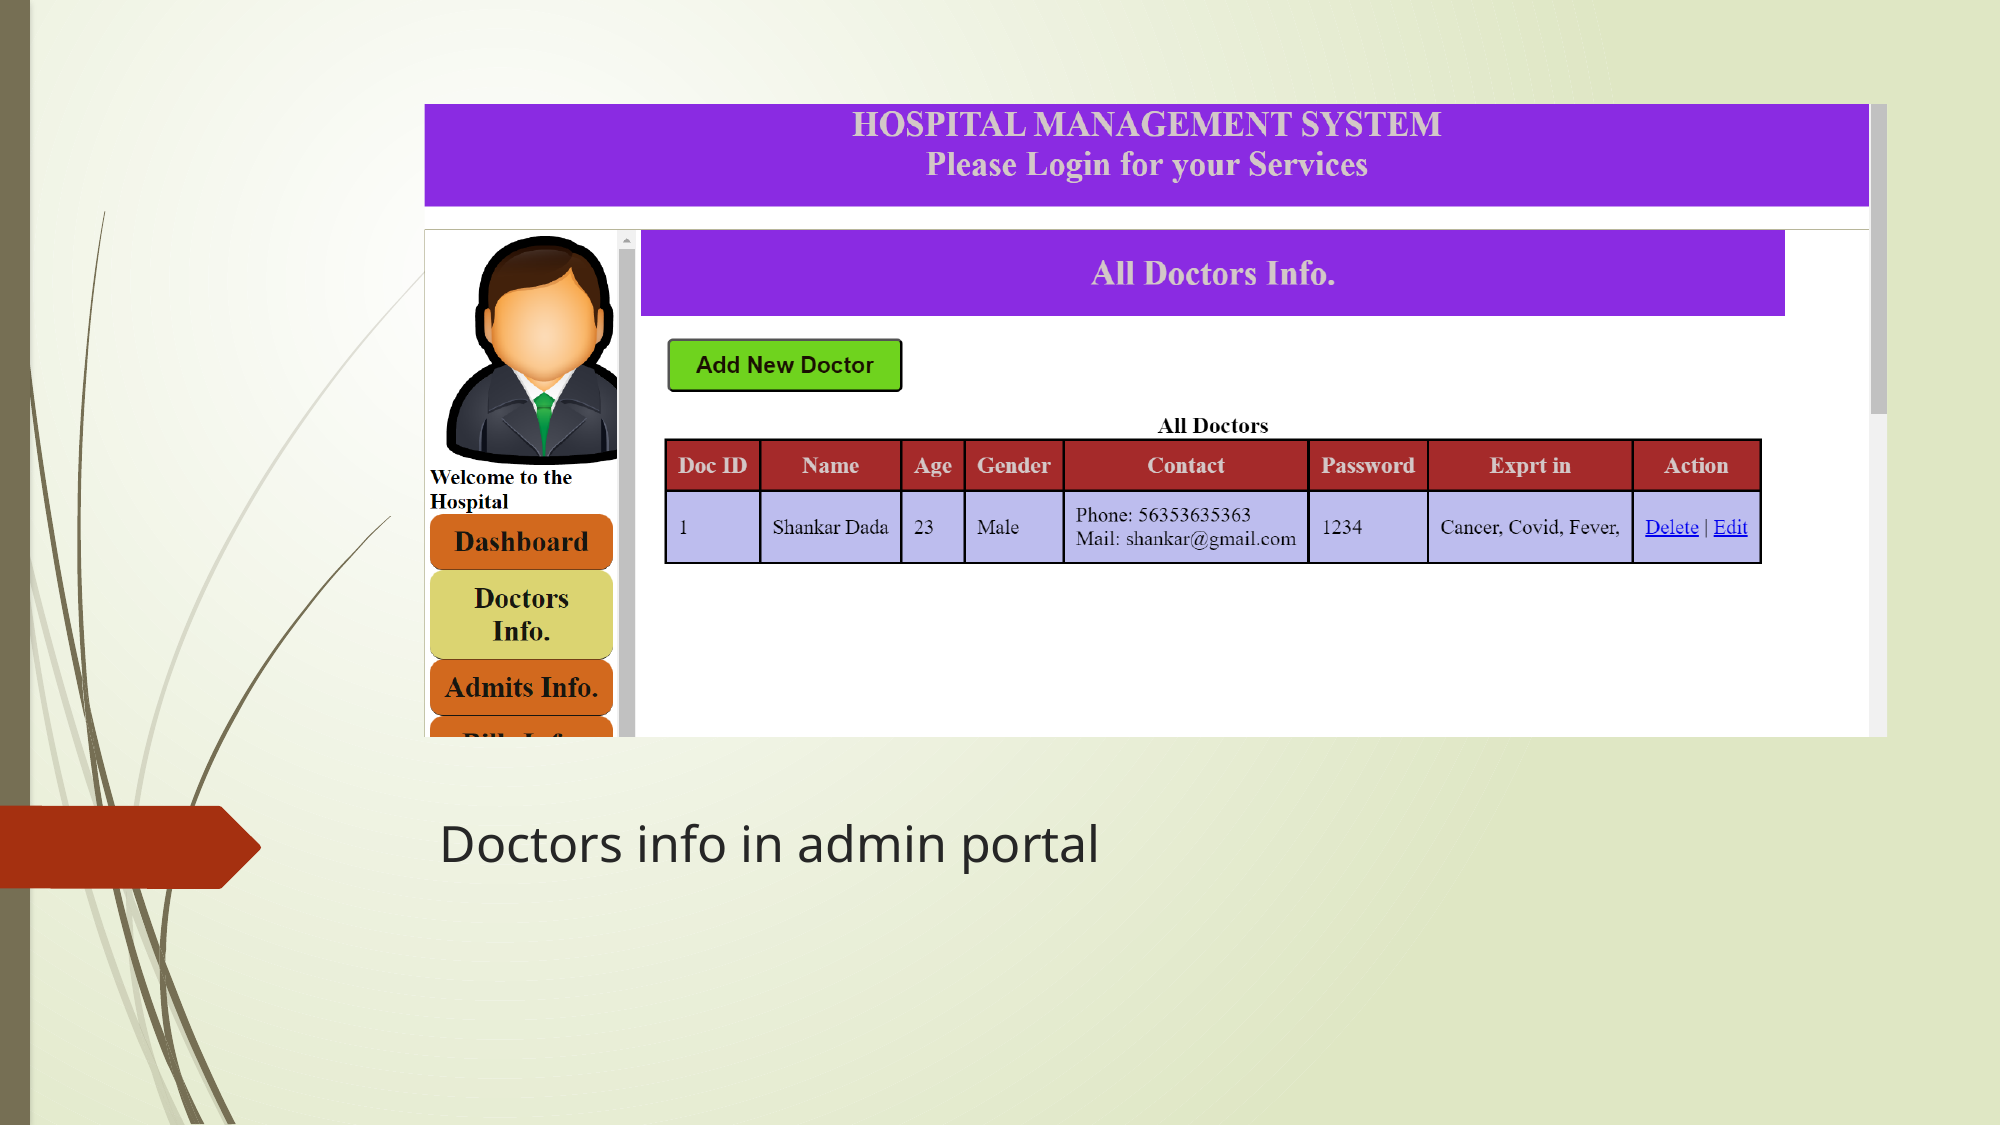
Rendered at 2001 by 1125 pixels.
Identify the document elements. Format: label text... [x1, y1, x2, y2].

picture [424, 103, 1888, 737]
title Doctors info in admin portal [424, 787, 1888, 881]
